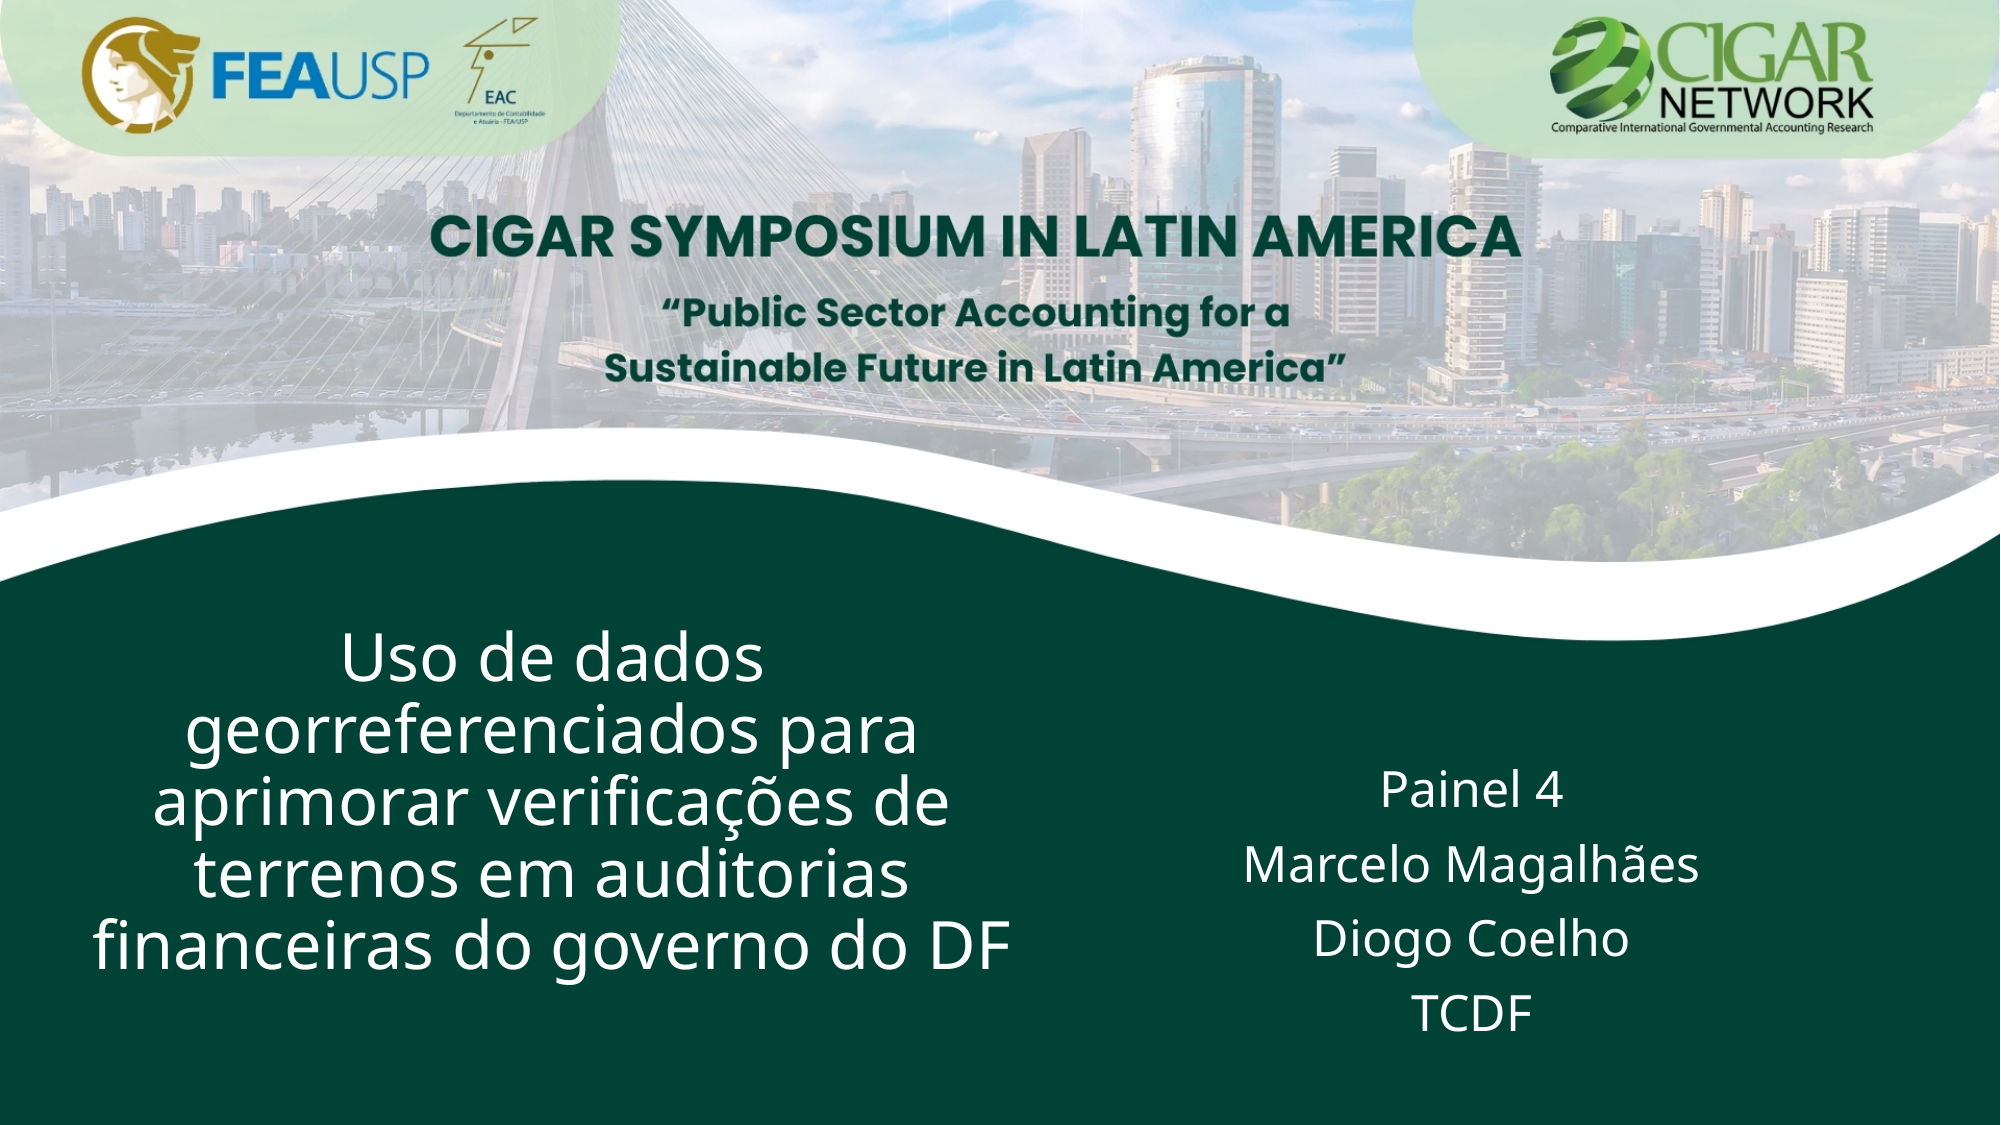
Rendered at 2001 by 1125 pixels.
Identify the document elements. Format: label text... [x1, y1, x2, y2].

list Painel 4 Marcelo Magalhães Diogo Coelho TCDF [1085, 707, 1858, 1050]
picture [0, 0, 2000, 1125]
list Uso de dados georreferenciados para aprimorar verificações de terrenos em auditorias financeiras do governo do DF [37, 580, 1068, 1028]
